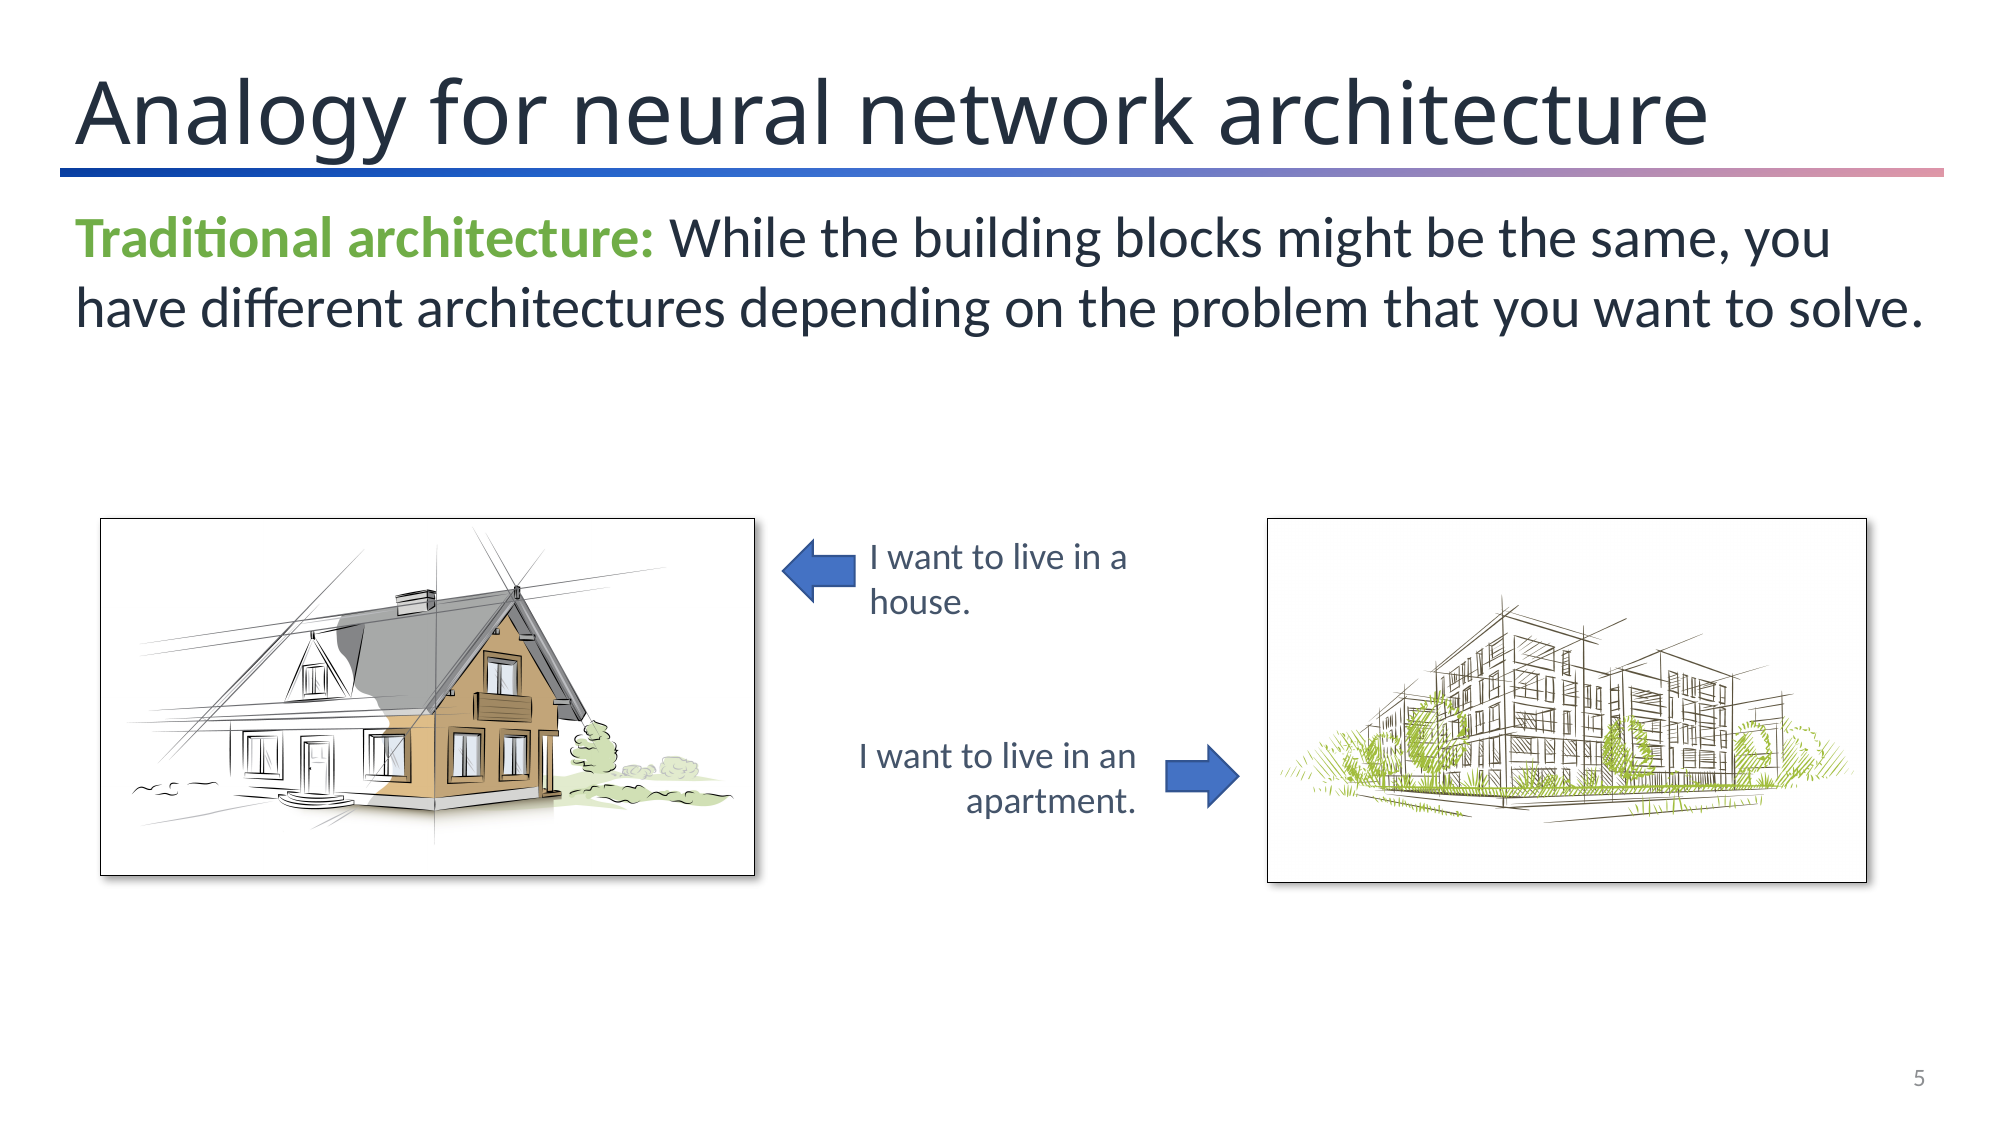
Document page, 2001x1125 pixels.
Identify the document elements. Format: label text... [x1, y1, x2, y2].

picture [60, 168, 1944, 177]
slide_number 5 [1861, 1057, 1941, 1095]
picture [100, 518, 755, 876]
text_box I want to live in a house. [854, 524, 1203, 629]
text_box I want to live in an apartment. [799, 723, 1152, 828]
list Traditional architecture: While the building blocks might be the same, you have different architectures depending on the problem that you want to solve. [60, 191, 1941, 1055]
picture [1267, 518, 1868, 883]
title Analogy for neural network architecture [60, 49, 1941, 170]
text_box [1165, 743, 1240, 809]
text_box [781, 538, 856, 604]
